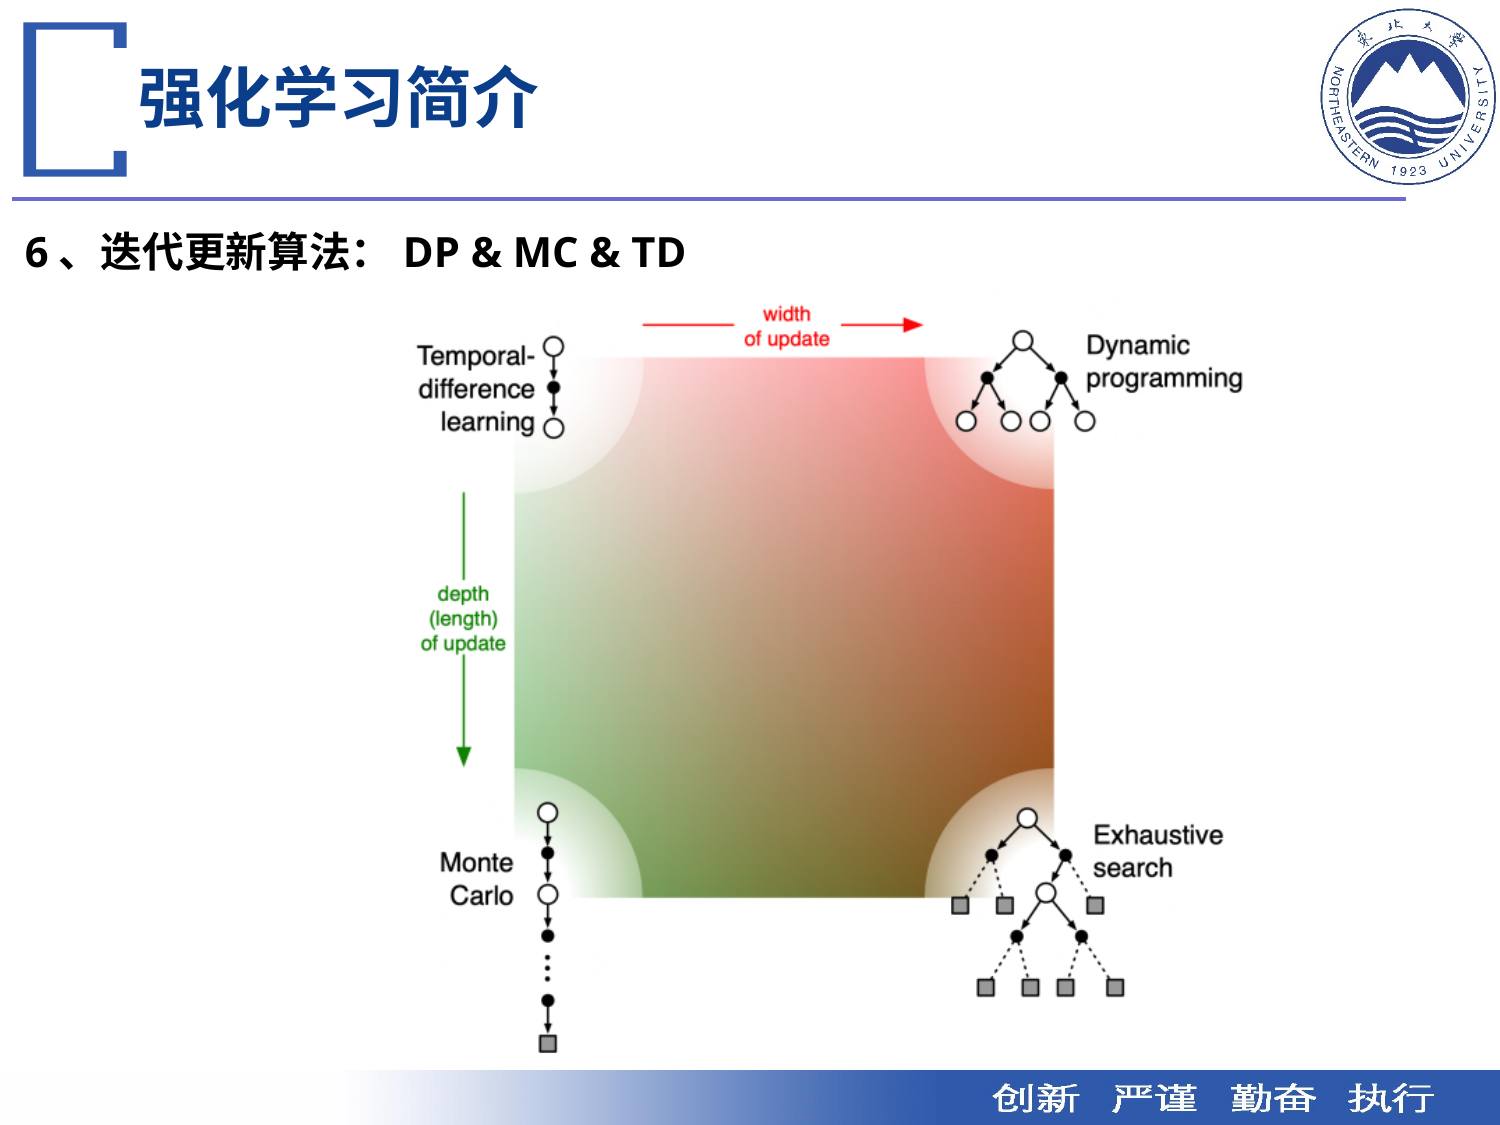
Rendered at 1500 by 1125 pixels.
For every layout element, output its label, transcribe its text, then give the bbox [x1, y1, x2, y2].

text_box 6、迭代更新算法：DP & MC & TD [10, 218, 702, 284]
text_box 强化学习简介 [123, 48, 1245, 144]
picture [1316, 4, 1500, 189]
picture [394, 287, 1254, 1067]
picture [0, 1069, 1500, 1125]
